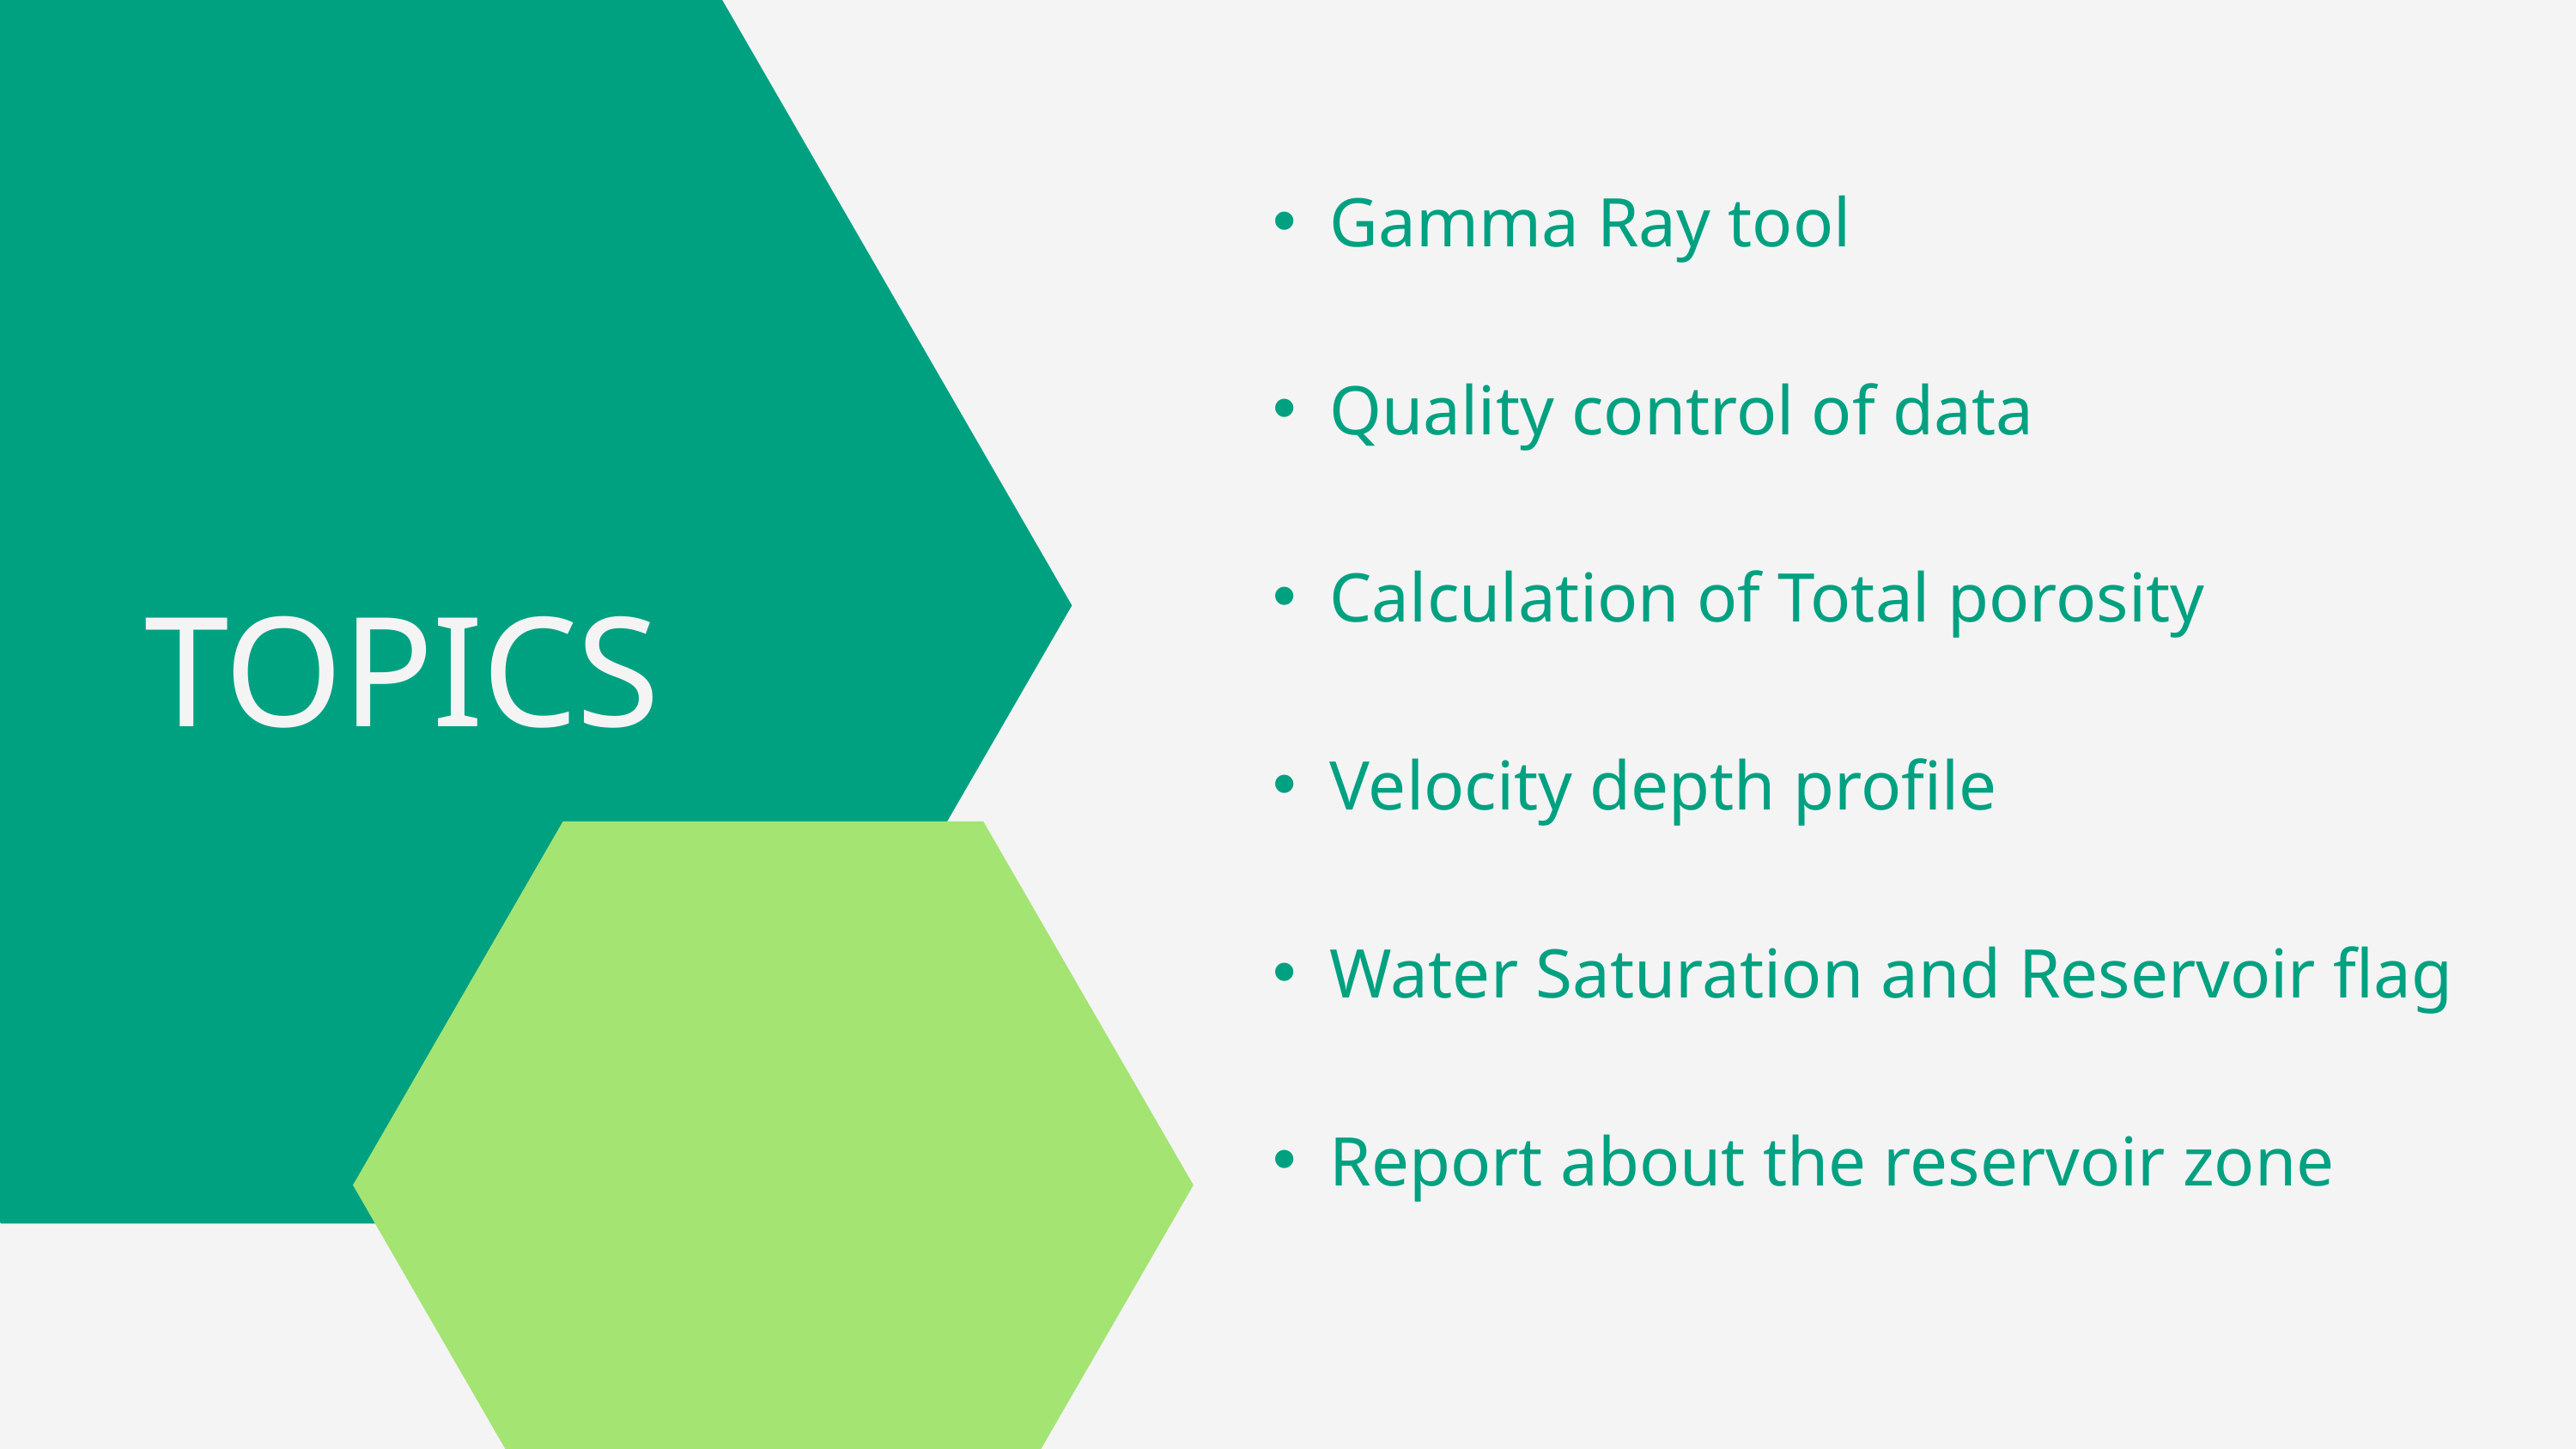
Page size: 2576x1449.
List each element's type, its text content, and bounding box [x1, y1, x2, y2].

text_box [0, 0, 1072, 1224]
text_box Gamma Ray tool Quality control of data Calculation of Total porosity Velocity depth profile Water Saturation and Reservoir flag Report about the reservoir zone [1215, 166, 2480, 1199]
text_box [352, 821, 1194, 1449]
